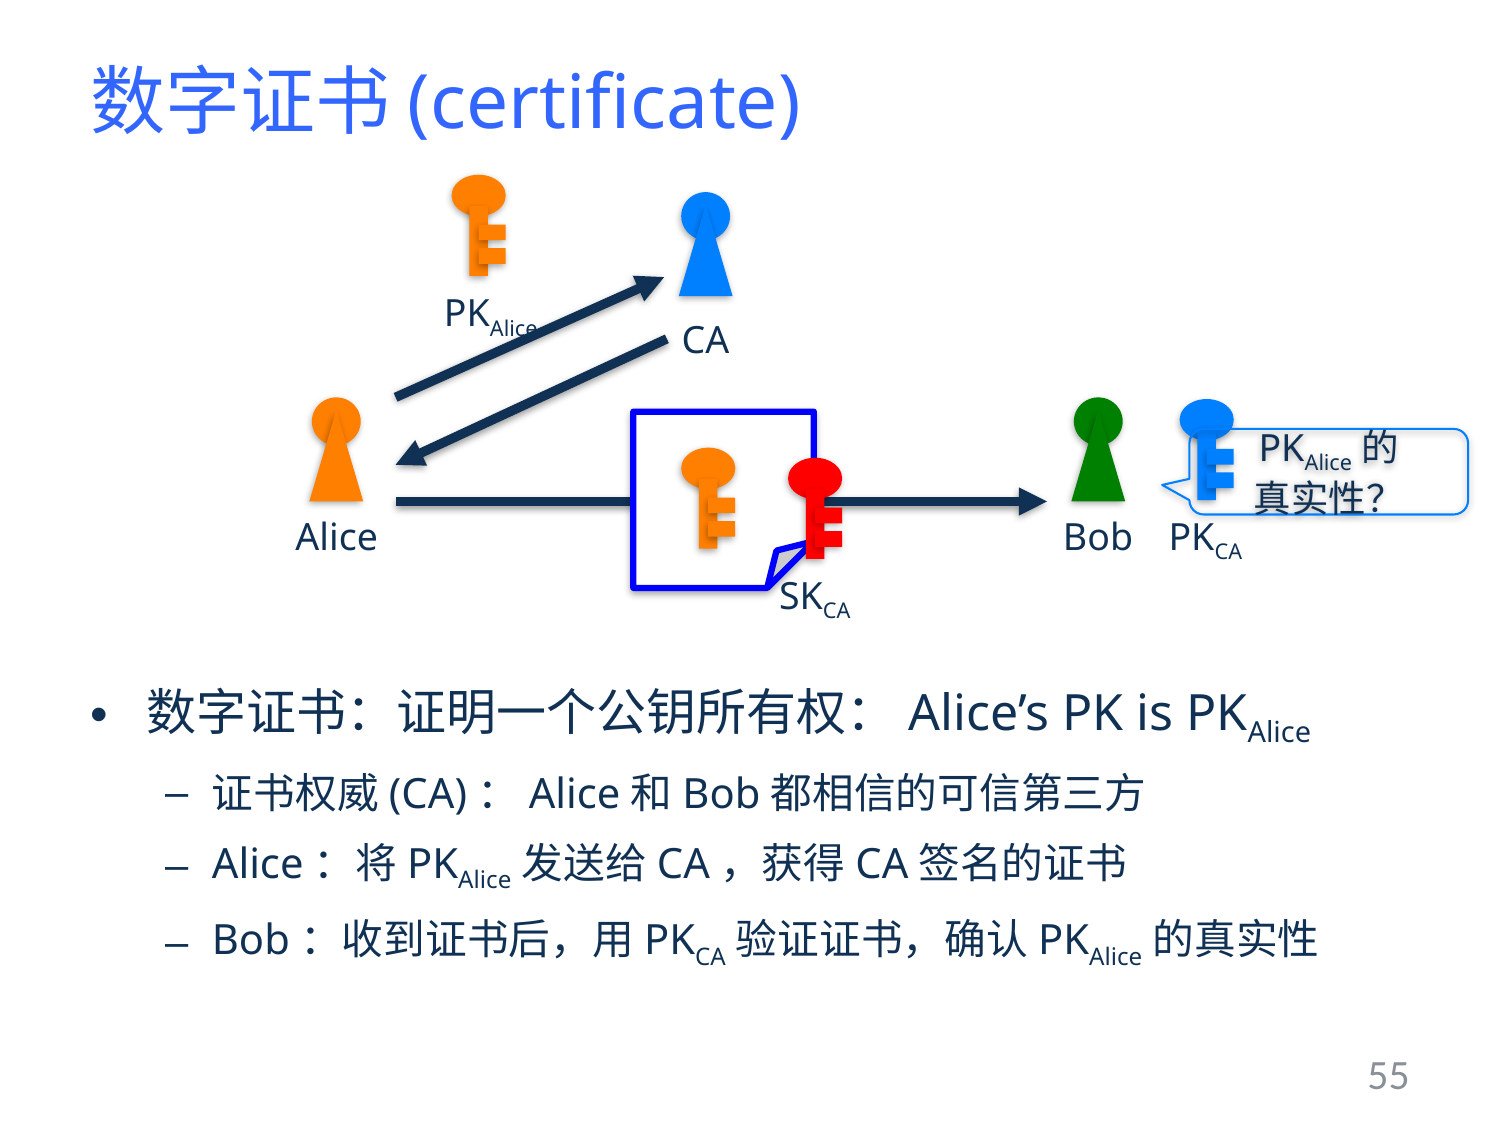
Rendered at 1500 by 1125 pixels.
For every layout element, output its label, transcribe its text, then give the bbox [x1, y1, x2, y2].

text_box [422, 174, 560, 343]
text_box Alice [280, 505, 394, 565]
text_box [395, 276, 665, 398]
text_box PKAlice的 真实性？ [1266, 428, 1469, 516]
text_box CA [669, 308, 745, 369]
slide_number 55 [1074, 1042, 1425, 1103]
list 数字证书：证明一个公钥所有权：Alice’s PK is PKAlice 证书权威(CA)：Alice和Bob都相信的可信第三方 Alice：将PKAlice发送给CA，获得CA签名的证书 Bob：收到证书后，用PKCA验证证书，确认PKAlice的真实性 [75, 659, 1425, 1080]
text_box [1149, 398, 1262, 567]
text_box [678, 191, 733, 297]
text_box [309, 397, 364, 502]
text_box Bob [1048, 505, 1144, 565]
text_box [1071, 397, 1126, 502]
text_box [395, 405, 665, 465]
title 数字证书(certificate) [75, 4, 1425, 193]
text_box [633, 411, 871, 626]
